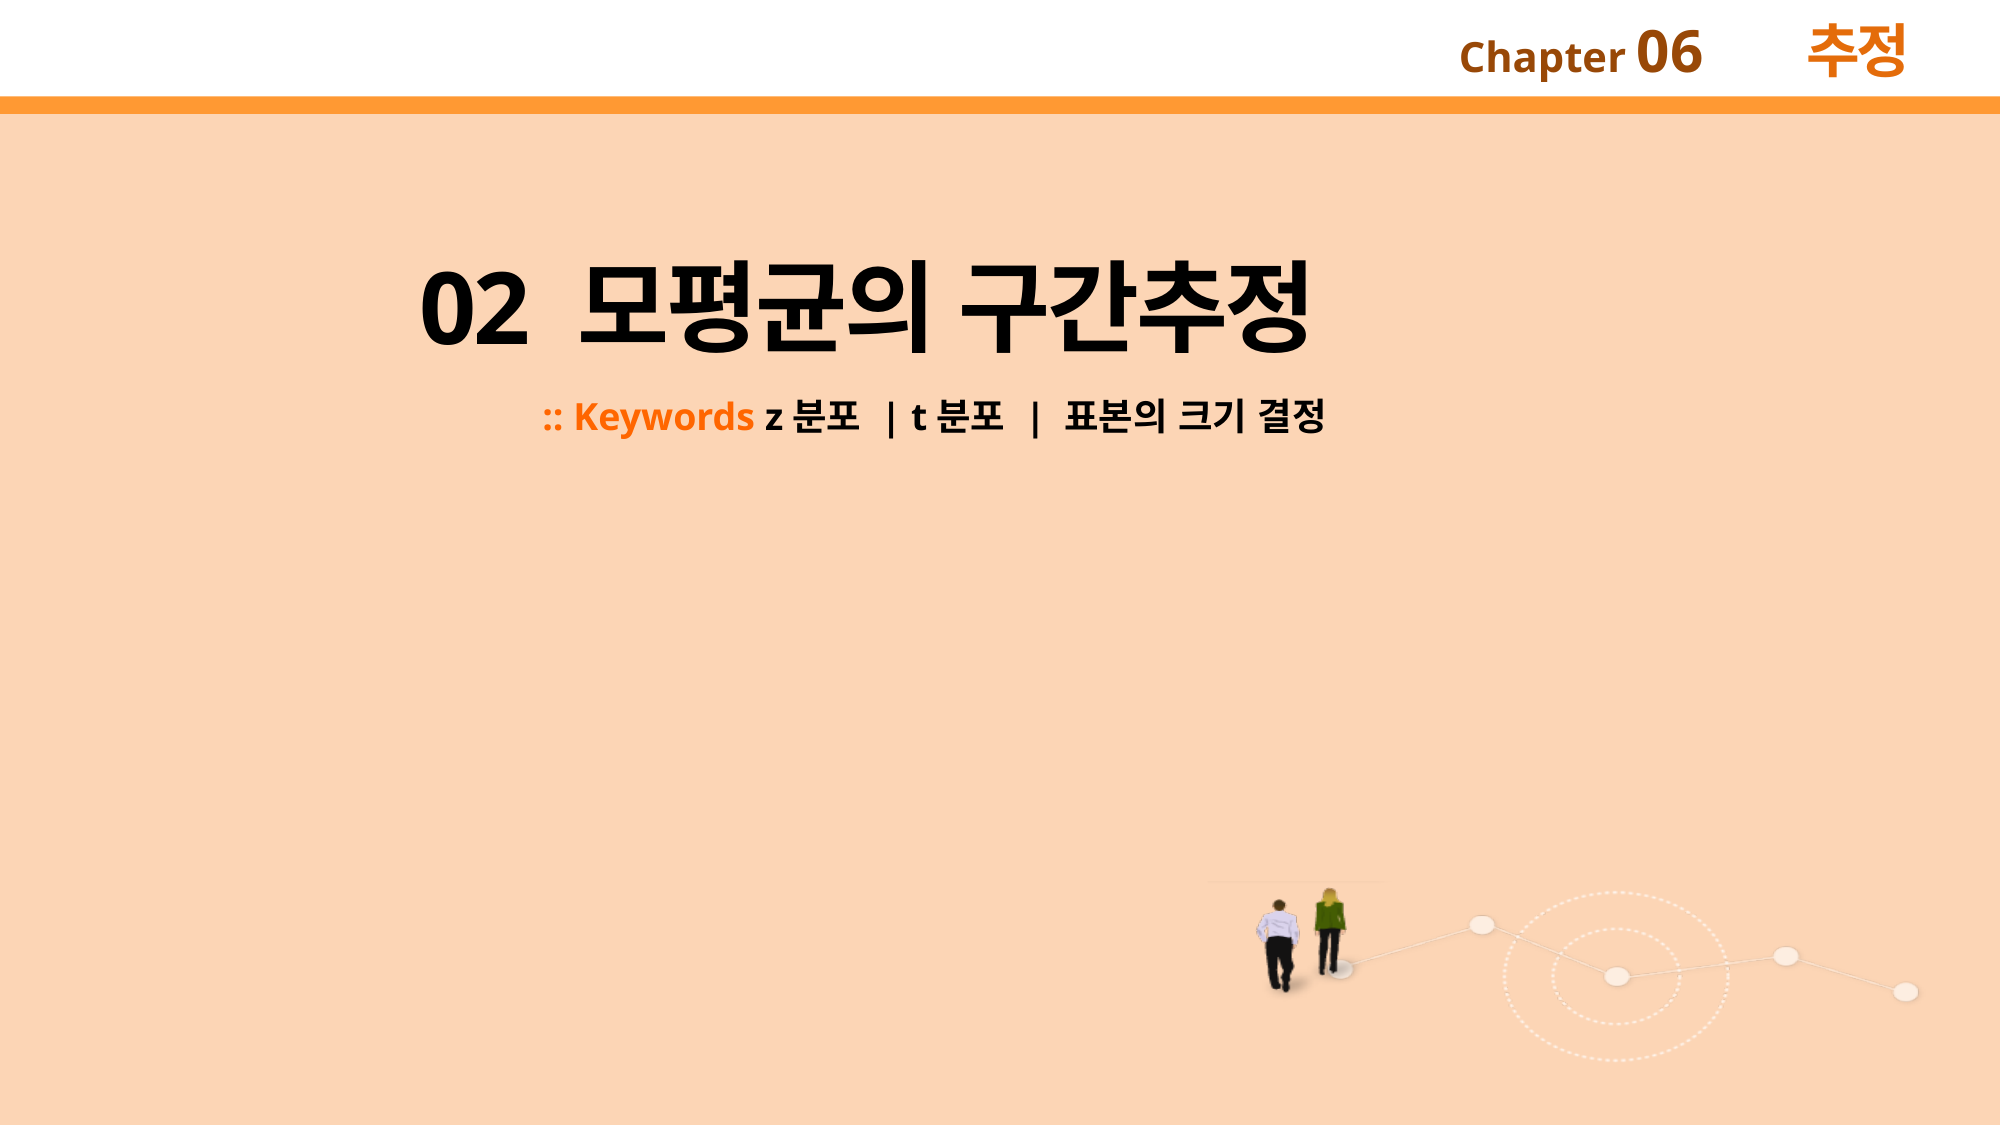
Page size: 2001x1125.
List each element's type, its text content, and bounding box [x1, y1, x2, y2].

text_box 02 모평균의 구간추정 [404, 224, 1332, 372]
picture [1207, 881, 1932, 1104]
text_box :: Keywords z분포 | t분포 | 표본의 크기 결정 [527, 385, 1662, 446]
